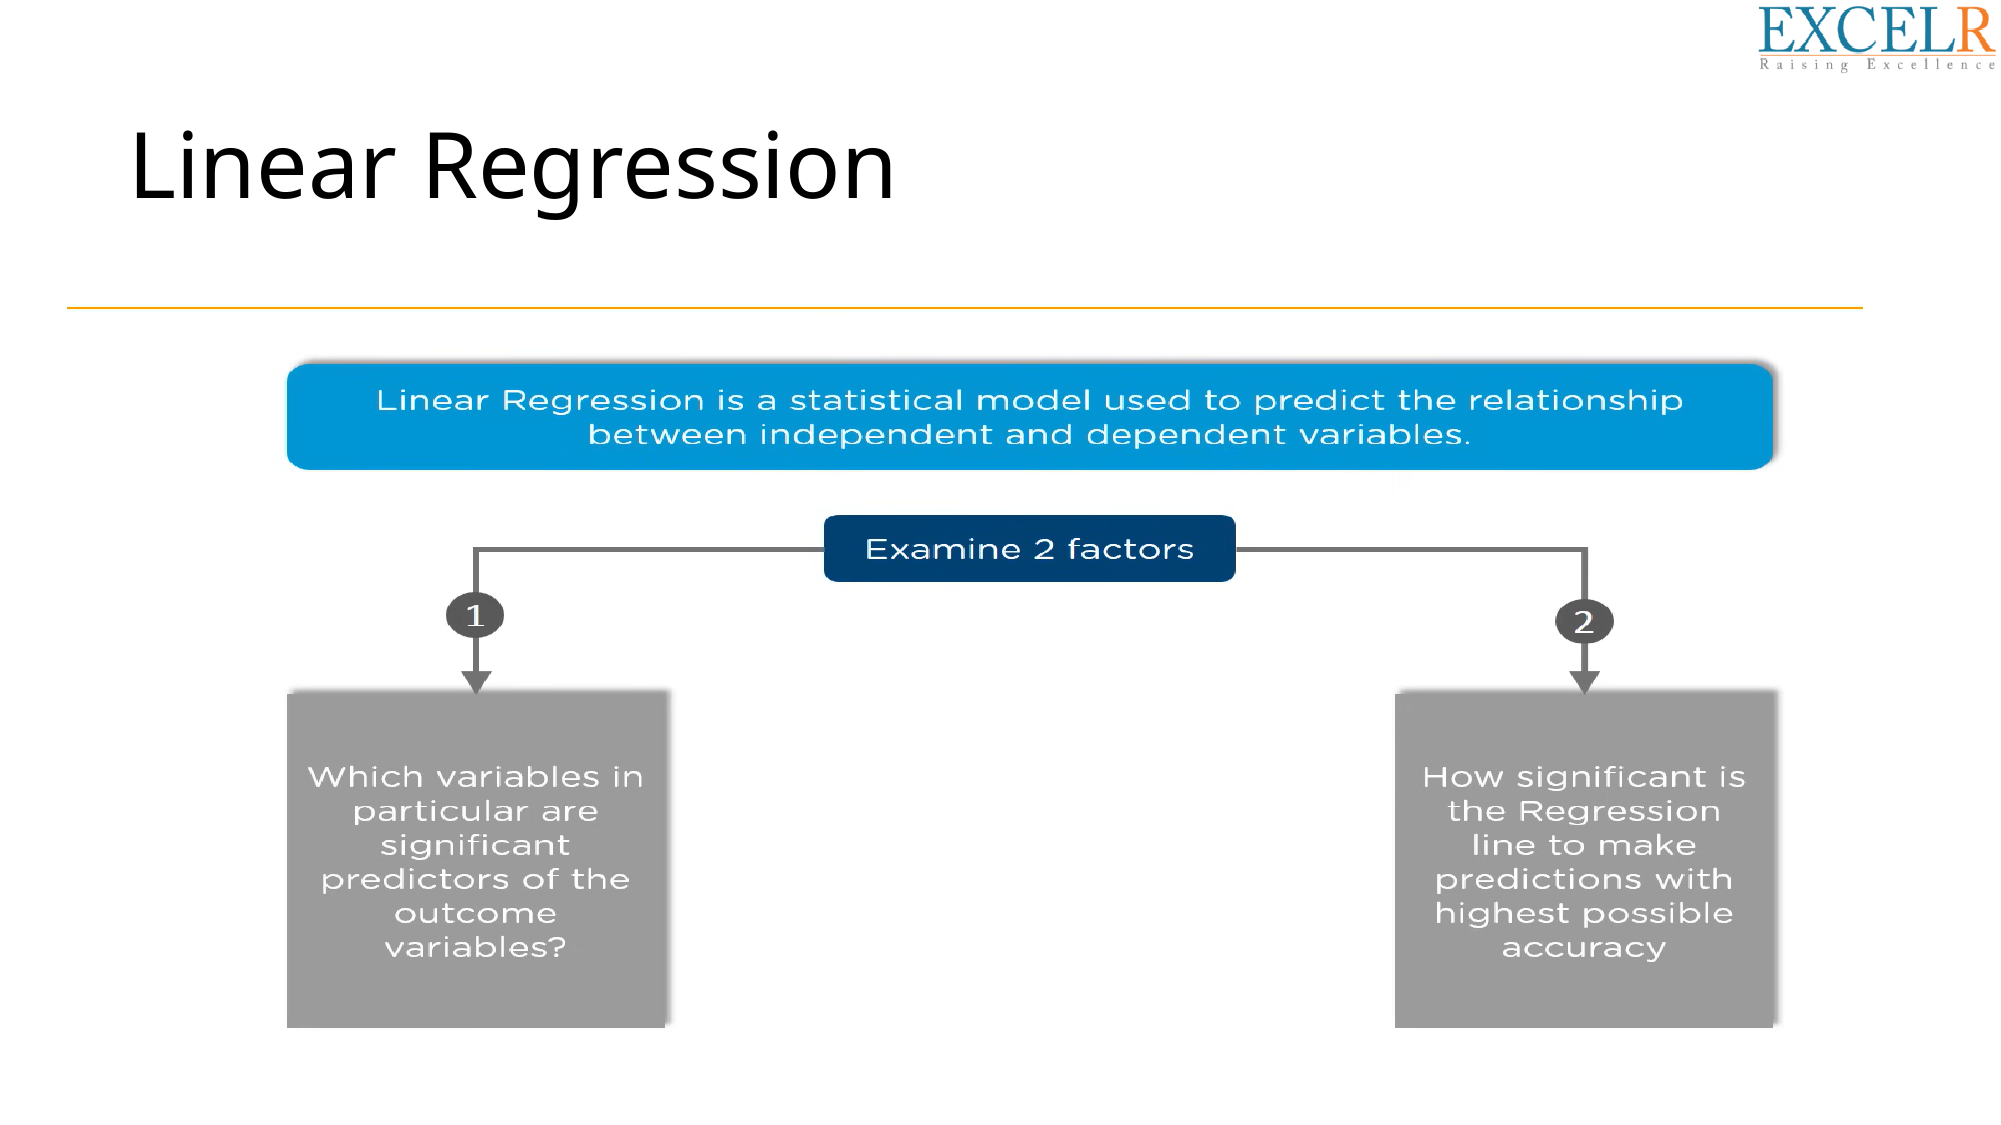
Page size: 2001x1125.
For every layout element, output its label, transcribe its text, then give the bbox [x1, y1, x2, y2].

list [67, 299, 1863, 1078]
title Linear Regression [89, 59, 1863, 278]
picture [1756, 0, 2000, 78]
